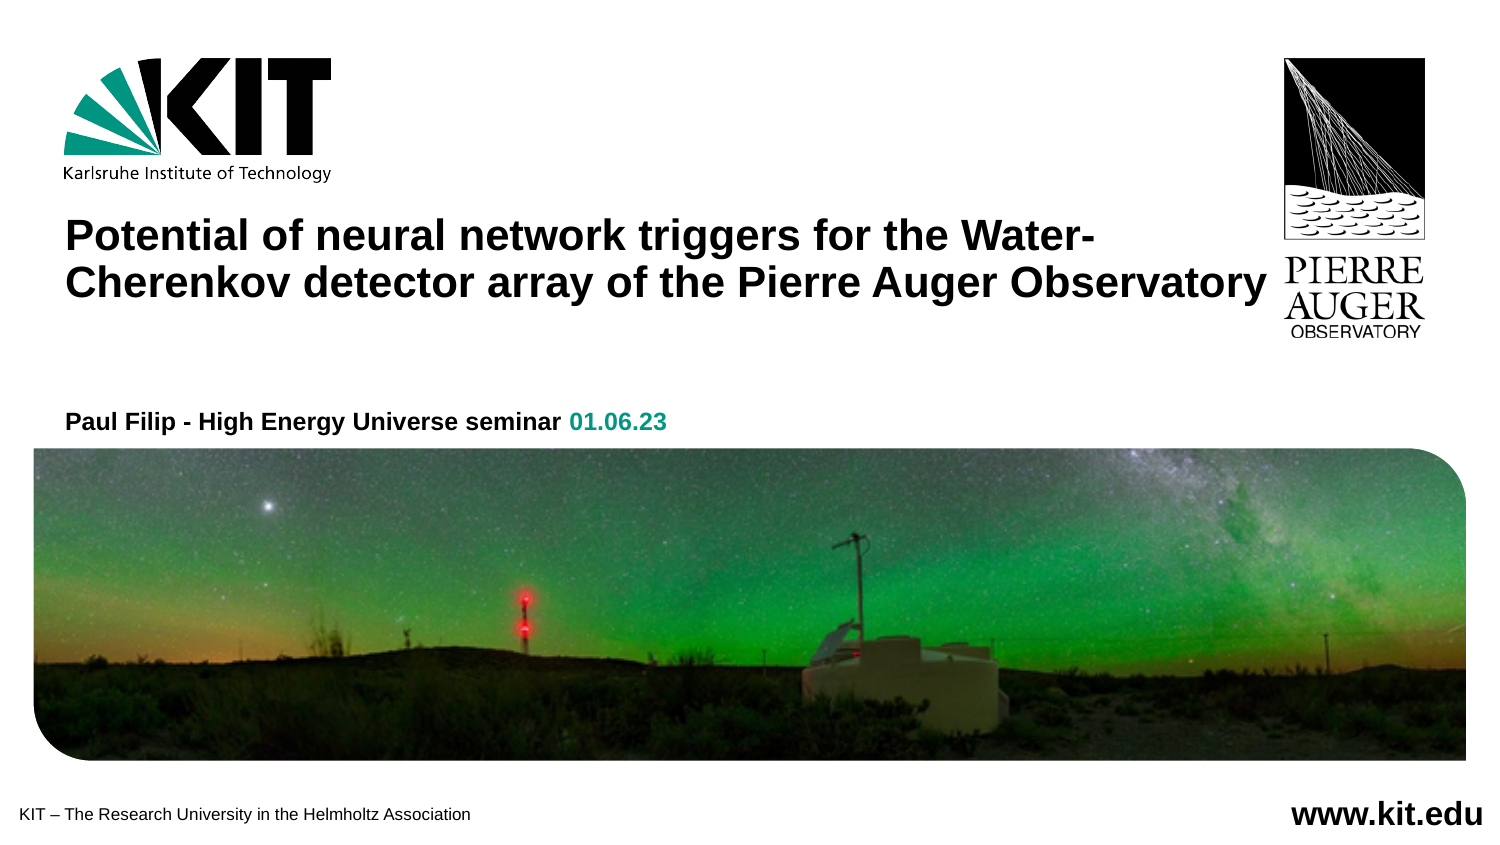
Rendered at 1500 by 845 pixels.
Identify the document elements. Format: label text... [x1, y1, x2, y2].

list Potential of neural network triggers for the Water-Cherenkov detector array of the Pierre Auger Observatory [64, 212, 1276, 317]
list Paul Filip - High Energy Universe seminar 01.06.23 [64, 408, 1462, 478]
picture [1284, 58, 1425, 339]
picture [34, 449, 1466, 760]
picture [64, 58, 331, 183]
